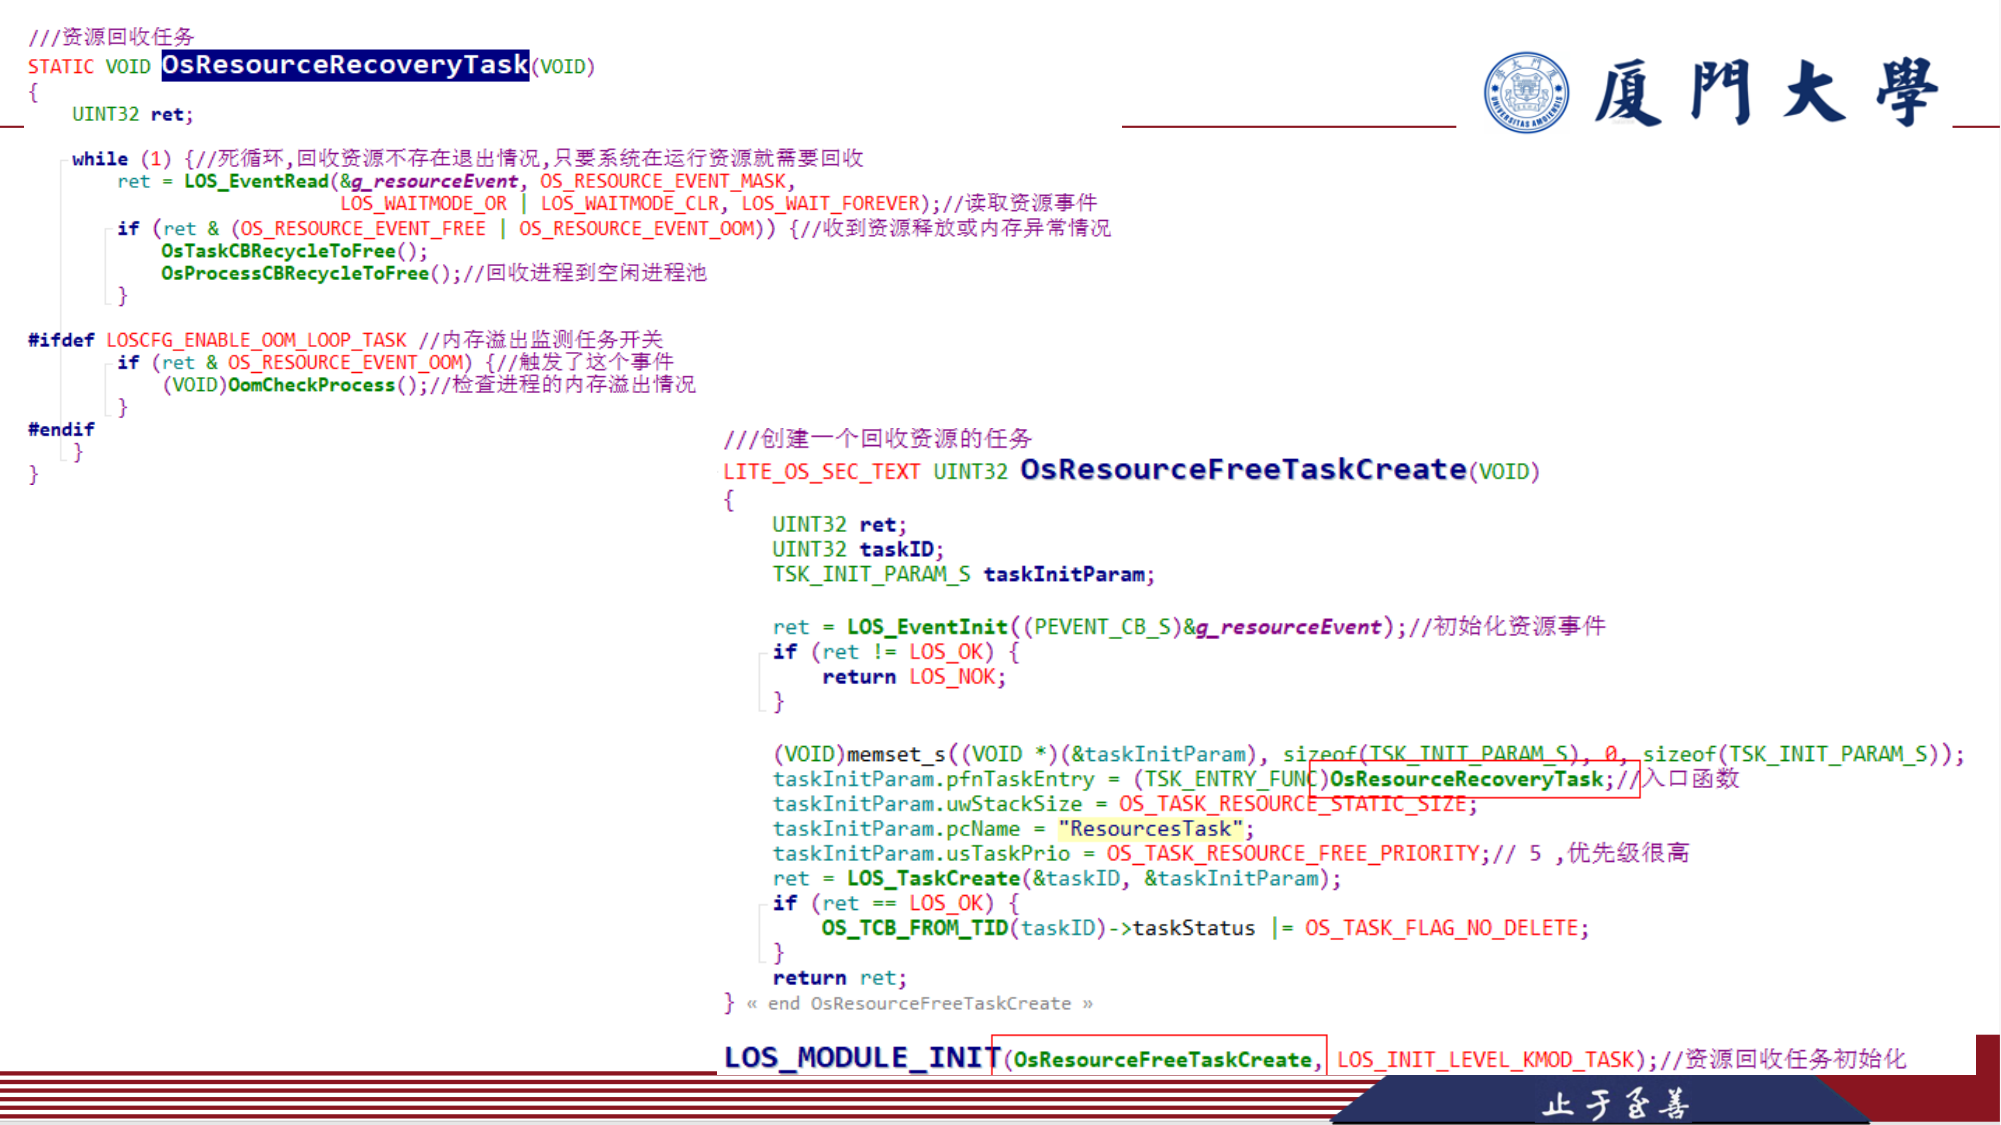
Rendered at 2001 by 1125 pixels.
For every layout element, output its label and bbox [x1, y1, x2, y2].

list [24, 25, 1123, 485]
picture [0, 0, 2001, 1125]
